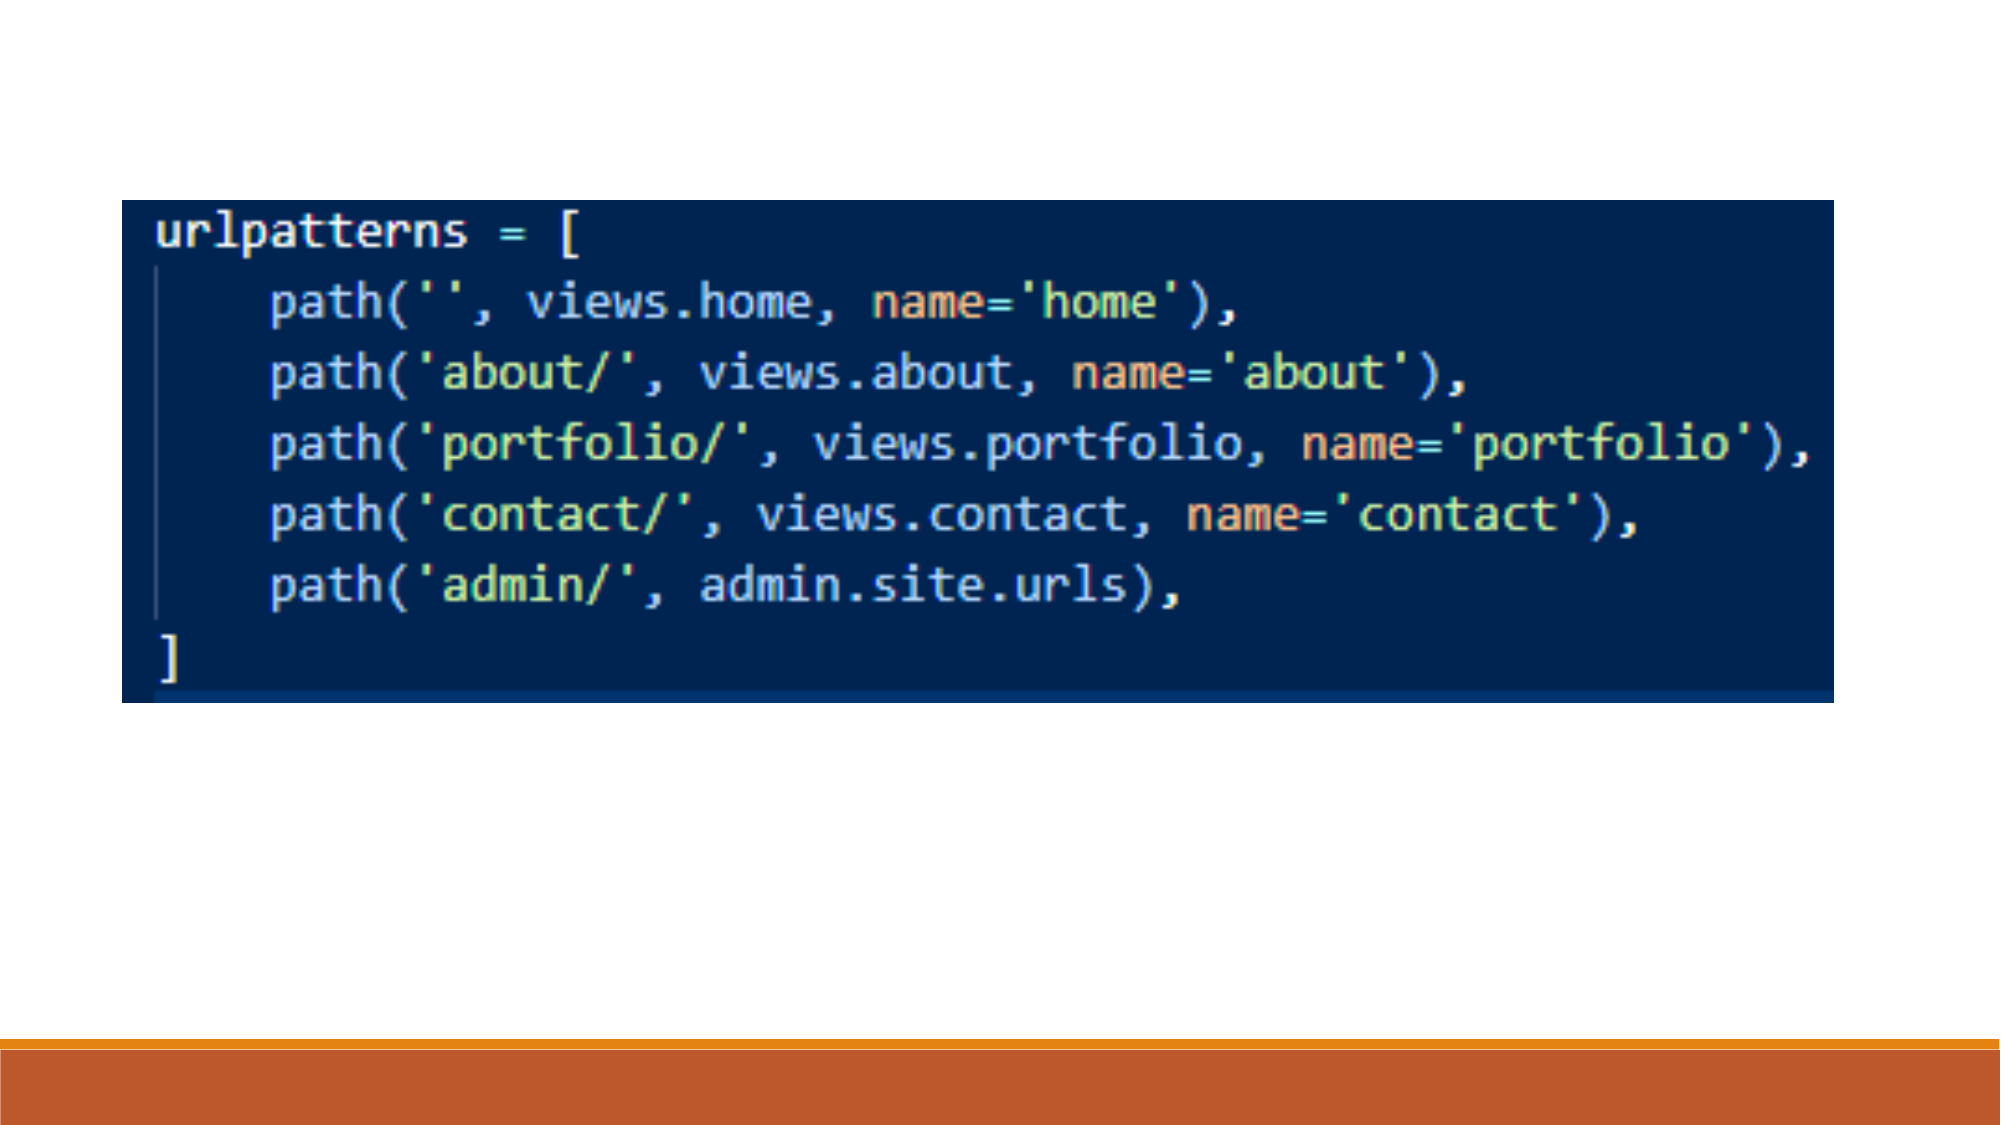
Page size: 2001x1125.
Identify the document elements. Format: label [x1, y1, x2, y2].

picture [121, 199, 1834, 703]
